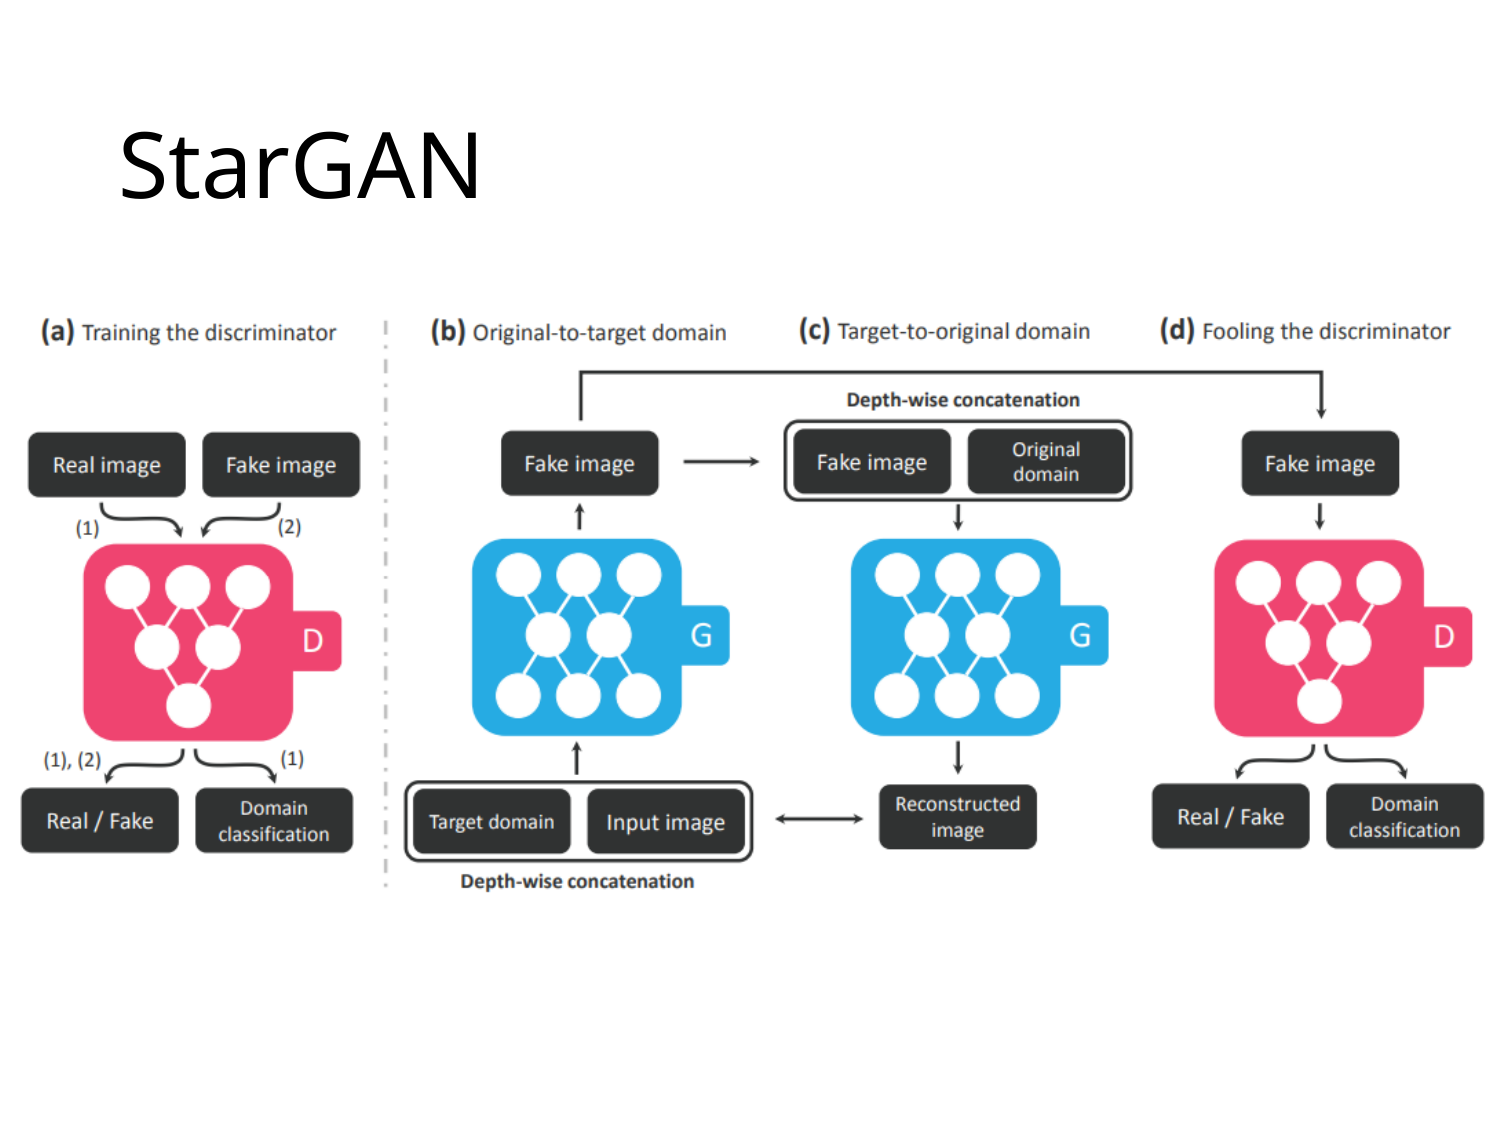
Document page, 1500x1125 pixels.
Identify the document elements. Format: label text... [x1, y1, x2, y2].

picture [0, 299, 1500, 895]
title StarGAN [103, 59, 1397, 278]
